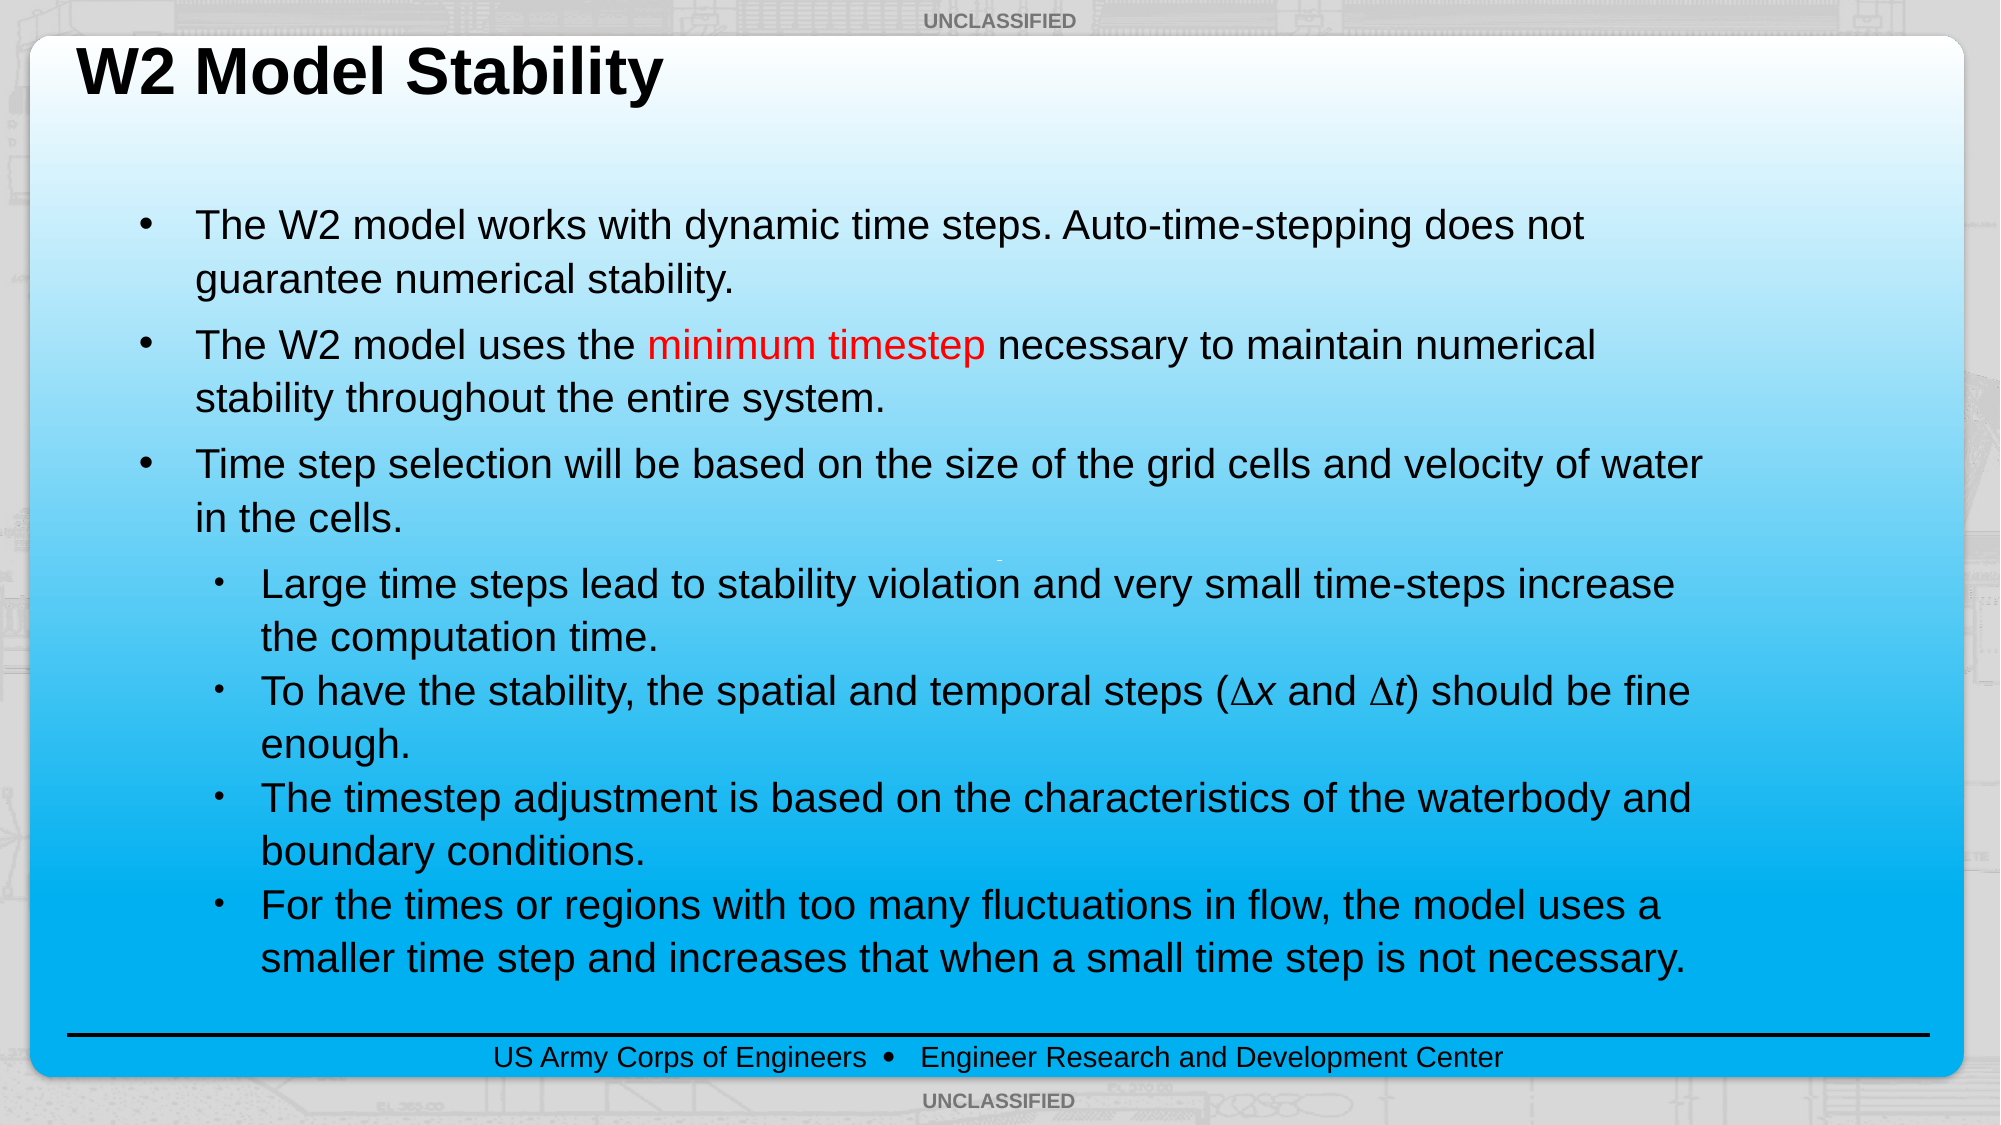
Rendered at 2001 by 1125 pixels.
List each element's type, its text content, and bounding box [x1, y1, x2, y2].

title W2 Model Stability [61, 31, 1562, 265]
picture [0, 0, 2000, 1125]
text_box The W2 model works with dynamic time steps. Auto-time-stepping does not guarantee numerical stability. The W2 model uses the minimum timestep necessary to maintain numerical stability throughout the entire system. Time step selection will be based on the size of the grid cells and velocity of water in the cells. Large time steps lead to stability violation and very small time-steps increase the computation time. To have the stability, the spatial and temporal steps (x and t) should be fine enough. The timestep adjustment is based on the characteristics of the waterbody and boundary conditions. For the times or regions with too many fluctuations in flow, the model uses a smaller time step and increases that when a small time step is not necessary. [123, 186, 1758, 975]
